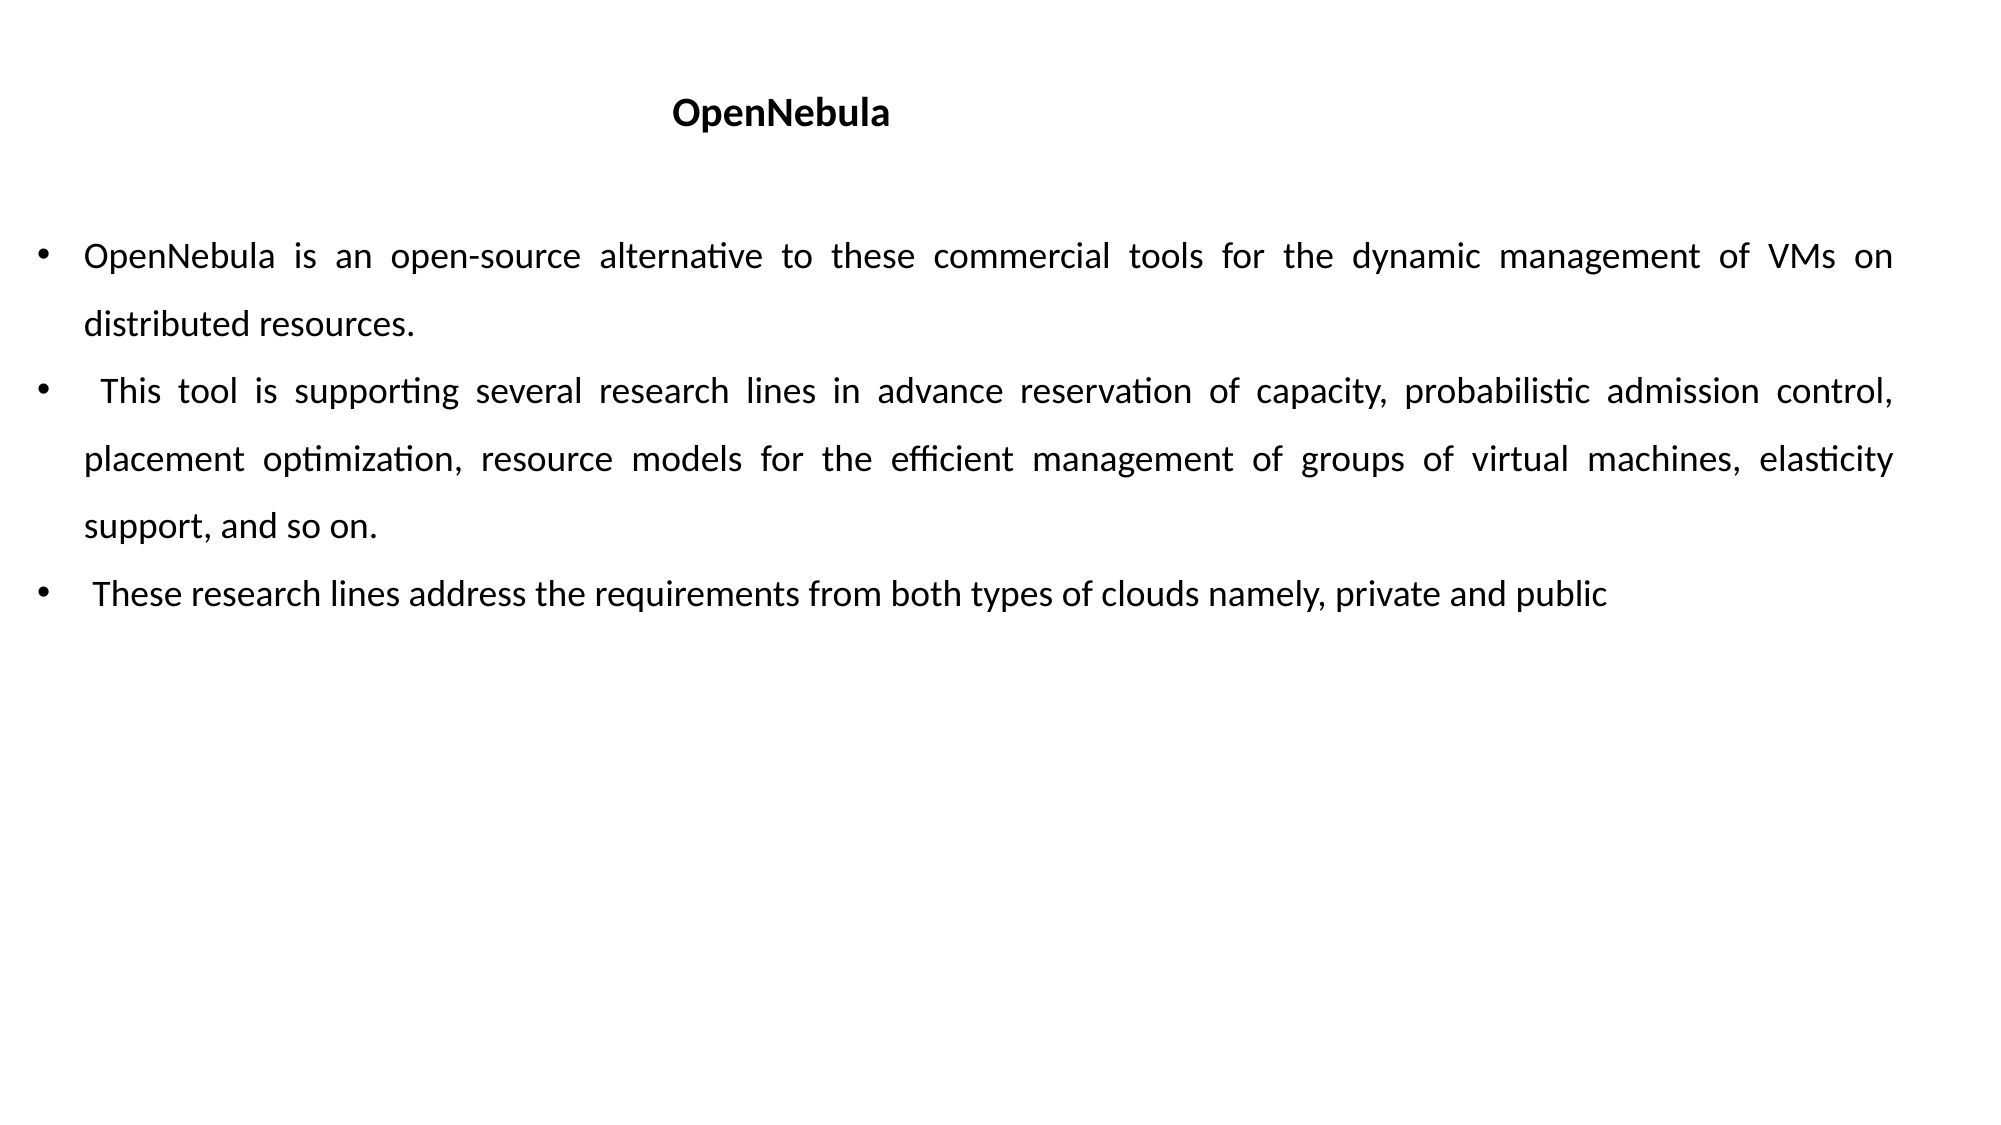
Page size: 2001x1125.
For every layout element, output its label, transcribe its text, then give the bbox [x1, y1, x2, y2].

text_box OpenNebula is an open-source alternative to these commercial tools for the dynamic management of VMs on distributed resources. This tool is supporting several research lines in advance reservation of capacity, probabilistic admission control, placement optimization, resource models for the efficient management of groups of virtual machines, elasticity support, and so on. These research lines address the requirements from both types of clouds namely, private and public [22, 201, 1911, 622]
text_box OpenNebula [548, 76, 1015, 142]
